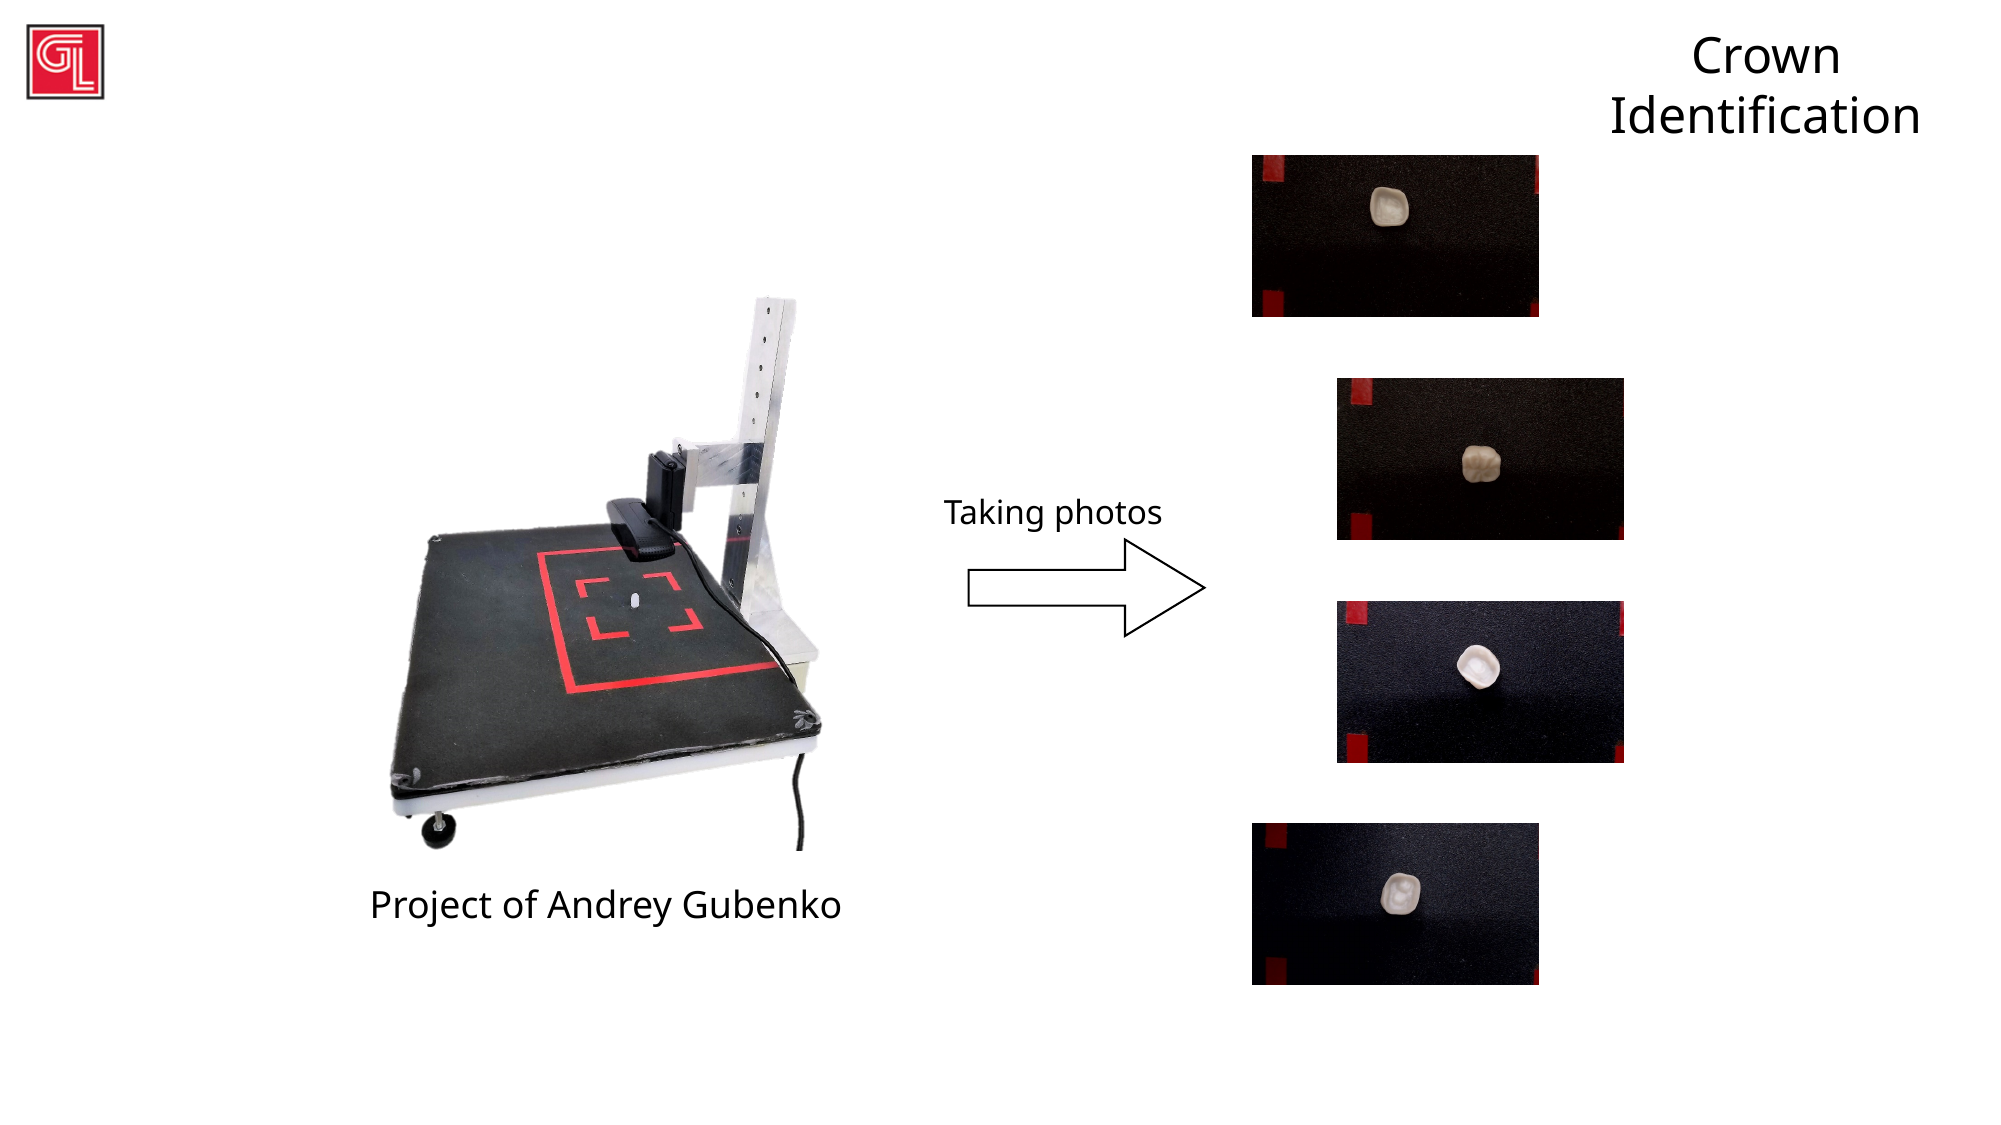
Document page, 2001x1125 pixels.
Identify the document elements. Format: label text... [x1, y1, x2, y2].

text_box Crown Identification [1546, 16, 1988, 152]
text_box Project of Andrey Gubenko [354, 873, 858, 934]
picture [24, 23, 107, 103]
text_box Taking photos [928, 483, 1179, 539]
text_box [1252, 155, 1624, 985]
text_box [967, 539, 1207, 638]
picture [376, 289, 836, 851]
